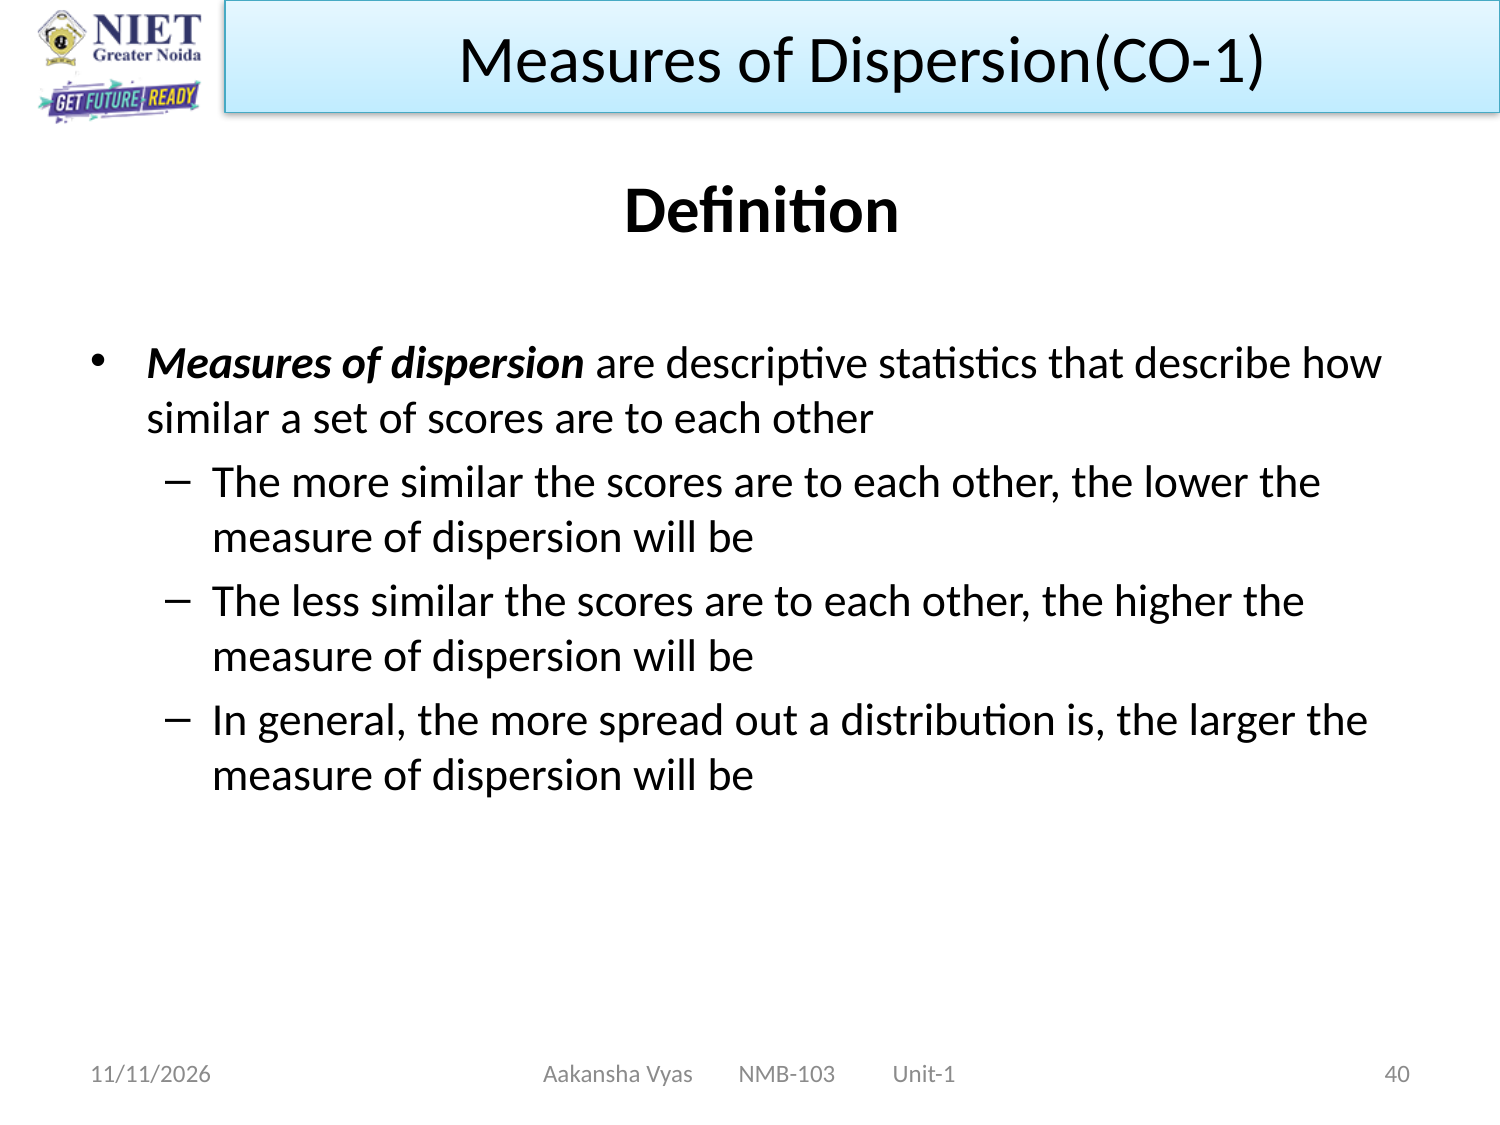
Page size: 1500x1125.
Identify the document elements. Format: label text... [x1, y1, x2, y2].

slide_number 40 [1074, 1042, 1425, 1103]
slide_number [75, 1042, 425, 1103]
text_box Measures of Dispersion(CO-1) [238, 0, 1500, 113]
footer Aakansha Vyas NMB-103 Unit-1 [512, 1042, 988, 1103]
picture [0, 0, 238, 135]
title Definition [87, 120, 1438, 300]
list Measures of dispersion are descriptive statistics that describe how similar a set of scores are to each other The more similar the scores are to each other, the lower the measure of dispersion will be The less similar the scores are to each other, the higher the measure of dispersion will be In general, the more spread out a distribution is, the larger the measure of dispersion will be [75, 324, 1425, 963]
